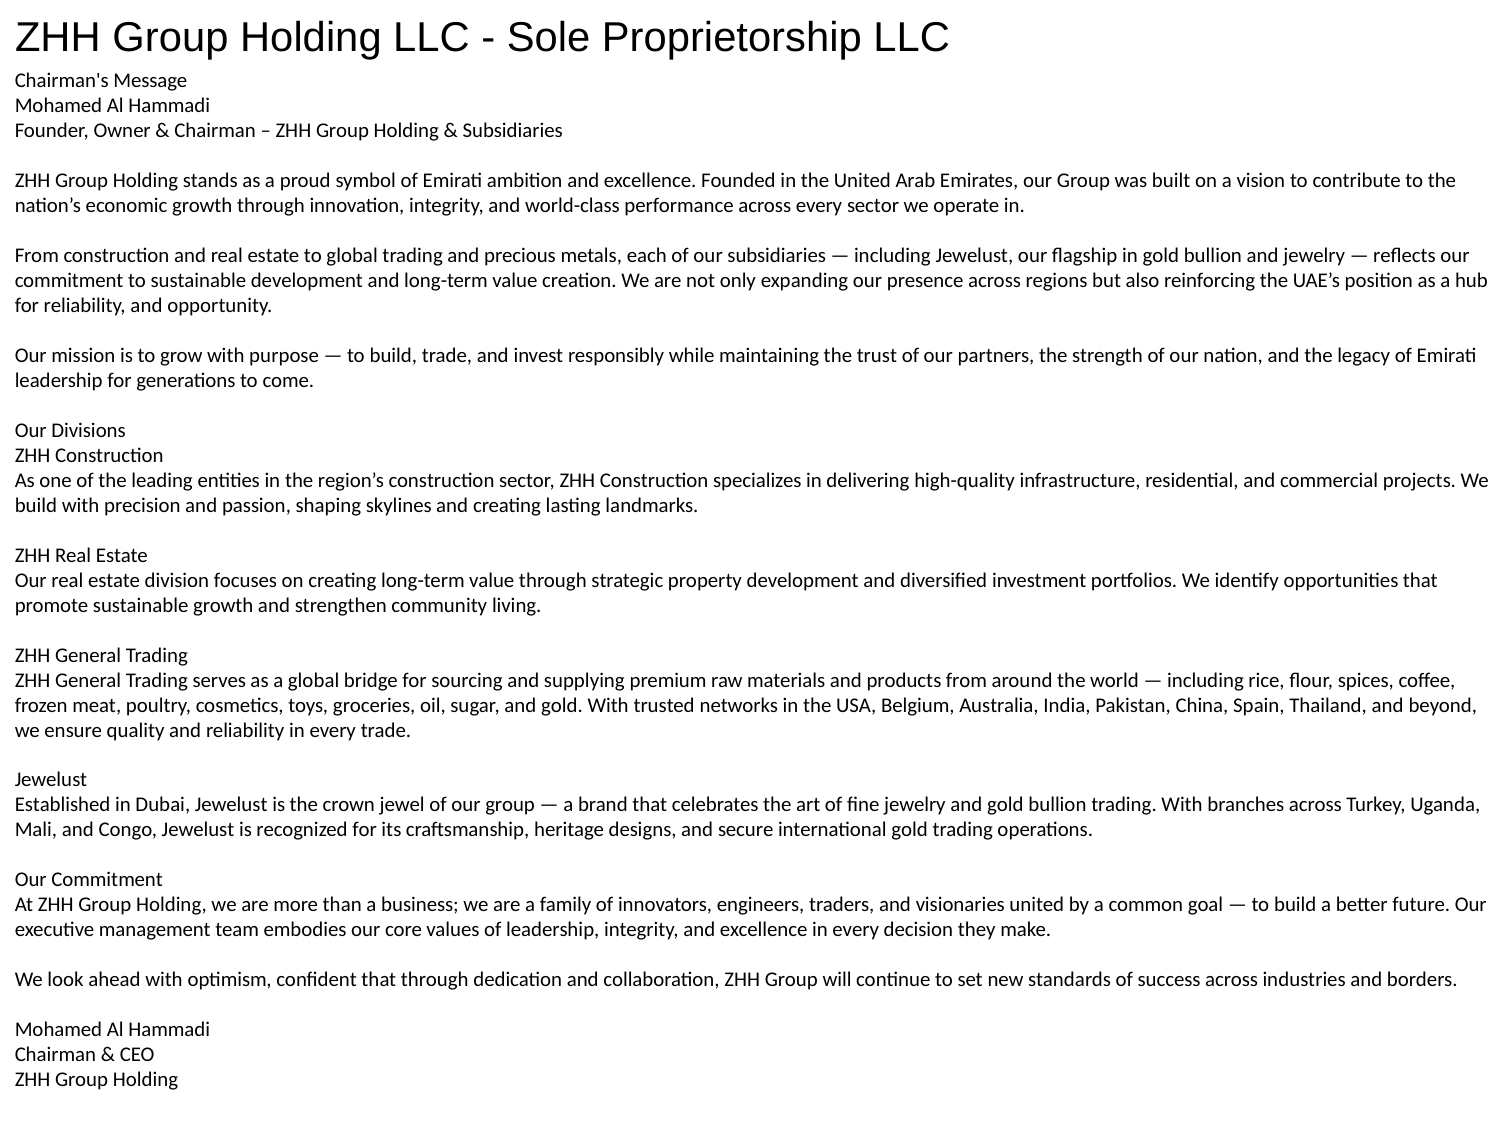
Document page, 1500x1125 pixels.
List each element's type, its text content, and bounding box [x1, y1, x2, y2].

text_box Chairman's Message Mohamed Al Hammadi Founder, Owner & Chairman – ZHH Group Holding & Subsidiaries ZHH Group Holding stands as a proud symbol of Emirati ambition and excellence. Founded in the United Arab Emirates, our Group was built on a vision to contribute to the nation’s economic growth through innovation, integrity, and world-class performance across every sector we operate in. From construction and real estate to global trading and precious metals, each of our subsidiaries — including Jewelust, our flagship in gold bullion and jewelry — reflects our commitment to sustainable development and long-term value creation. We are not only expanding our presence across regions but also reinforcing the UAE’s position as a hub for reliability, and opportunity. Our mission is to grow with purpose — to build, trade, and invest responsibly while maintaining the trust of our partners, the strength of our nation, and the legacy of Emirati leadership for generations to come. Our Divisions ZHH Construction As one of the leading entities in the region’s construction sector, ZHH Construction specializes in delivering high-quality infrastructure, residential, and commercial projects. We build with precision and passion, shaping skylines and creating lasting landmarks. ZHH Real Estate Our real estate division focuses on creating long-term value through strategic property development and diversified investment portfolios. We identify opportunities that promote sustainable growth and strengthen community living. ZHH General Trading ZHH General Trading serves as a global bridge for sourcing and supplying premium raw materials and products from around the world — including rice, flour, spices, coffee, frozen meat, poultry, cosmetics, toys, groceries, oil, sugar, and gold. With trusted networks in the USA, Belgium, Australia, India, Pakistan, China, Spain, Thailand, and beyond, we ensure quality and reliability in every trade. Jewelust Established in Dubai, Jewelust is the crown jewel of our group — a brand that celebrates the art of fine jewelry and gold bullion trading. With branches across Turkey, Uganda, Mali, and Congo, Jewelust is recognized for its craftsmanship, heritage designs, and secure international gold trading operations. Our Commitment At ZHH Group Holding, we are more than a business; we are a family of innovators, engineers, traders, and visionaries united by a common goal — to build a better future. Our executive management team embodies our core values of leadership, integrity, and excellence in every decision they make. We look ahead with optimism, confident that through dedication and collaboration, ZHH Group will continue to set new standards of success across industries and borders. Mohamed Al Hammadi Chairman & CEO ZHH Group Holding [0, 77, 1500, 1099]
text_box ZHH Group Holding LLC - Sole Proprietorship LLC [0, 0, 1500, 77]
